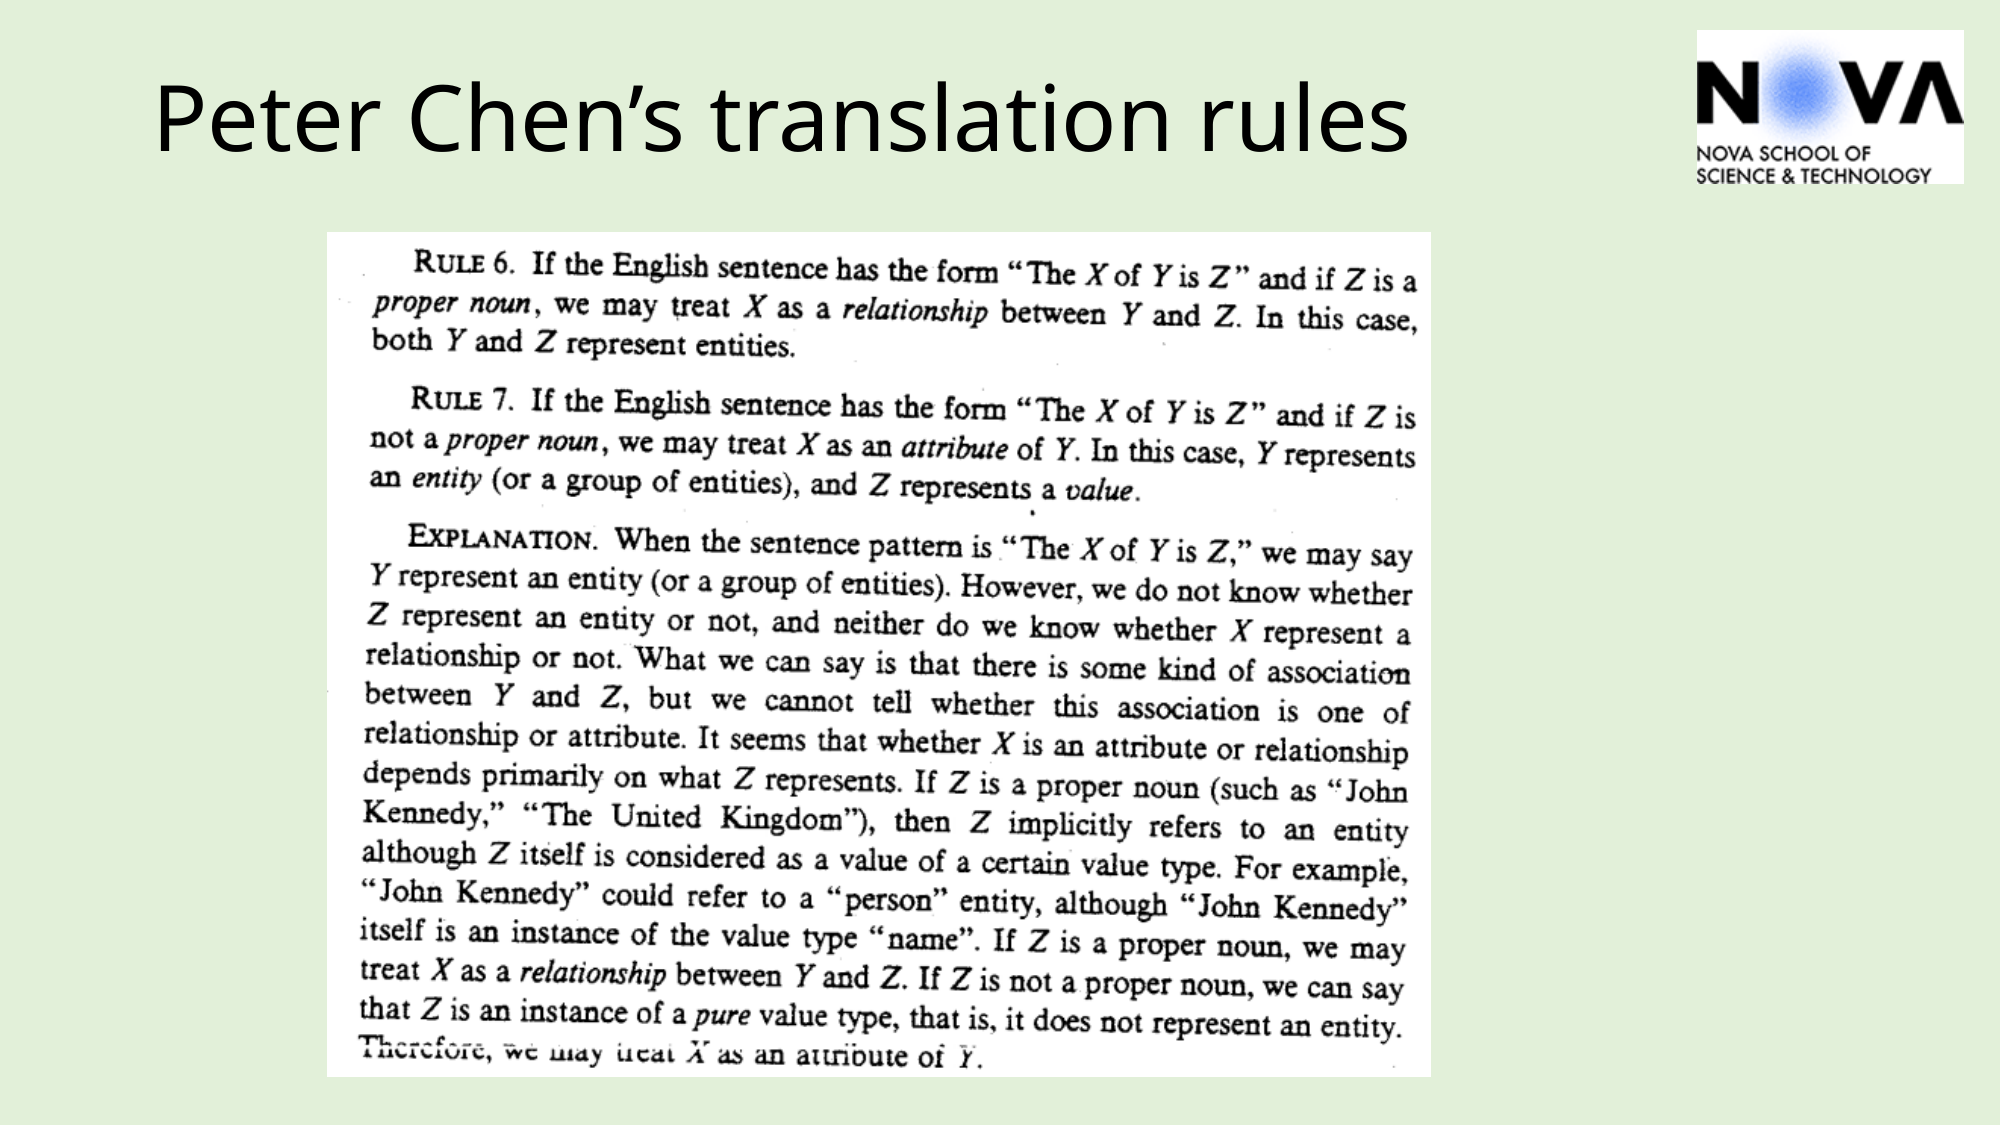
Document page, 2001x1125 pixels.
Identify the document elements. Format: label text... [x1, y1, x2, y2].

picture [1697, 30, 1964, 184]
picture [327, 231, 1431, 1077]
title Peter Chen’s translation rules [137, 59, 1863, 184]
